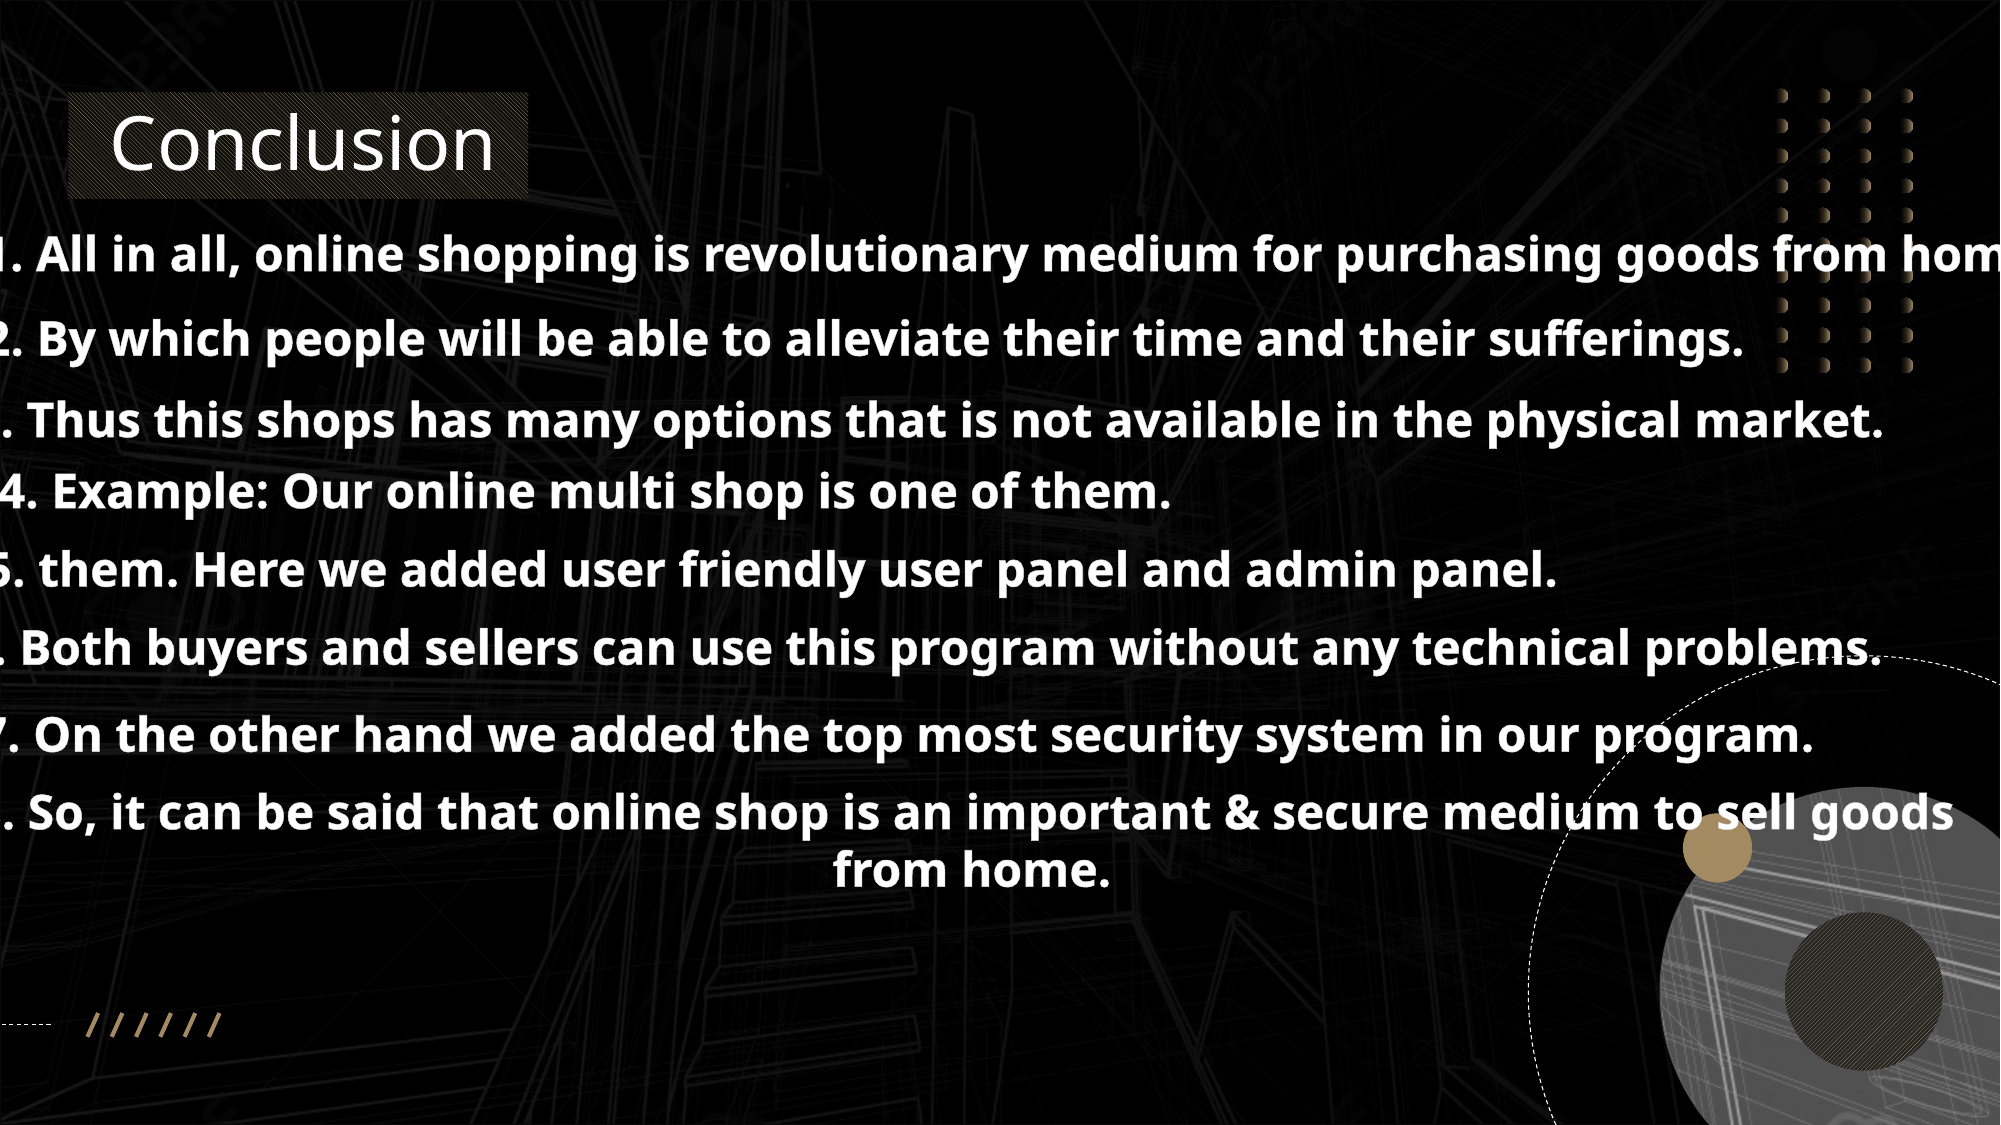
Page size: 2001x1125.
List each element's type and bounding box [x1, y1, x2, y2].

text_box [87, 1013, 220, 1037]
text_box [1701, 160, 1985, 300]
picture [0, 0, 2000, 1125]
